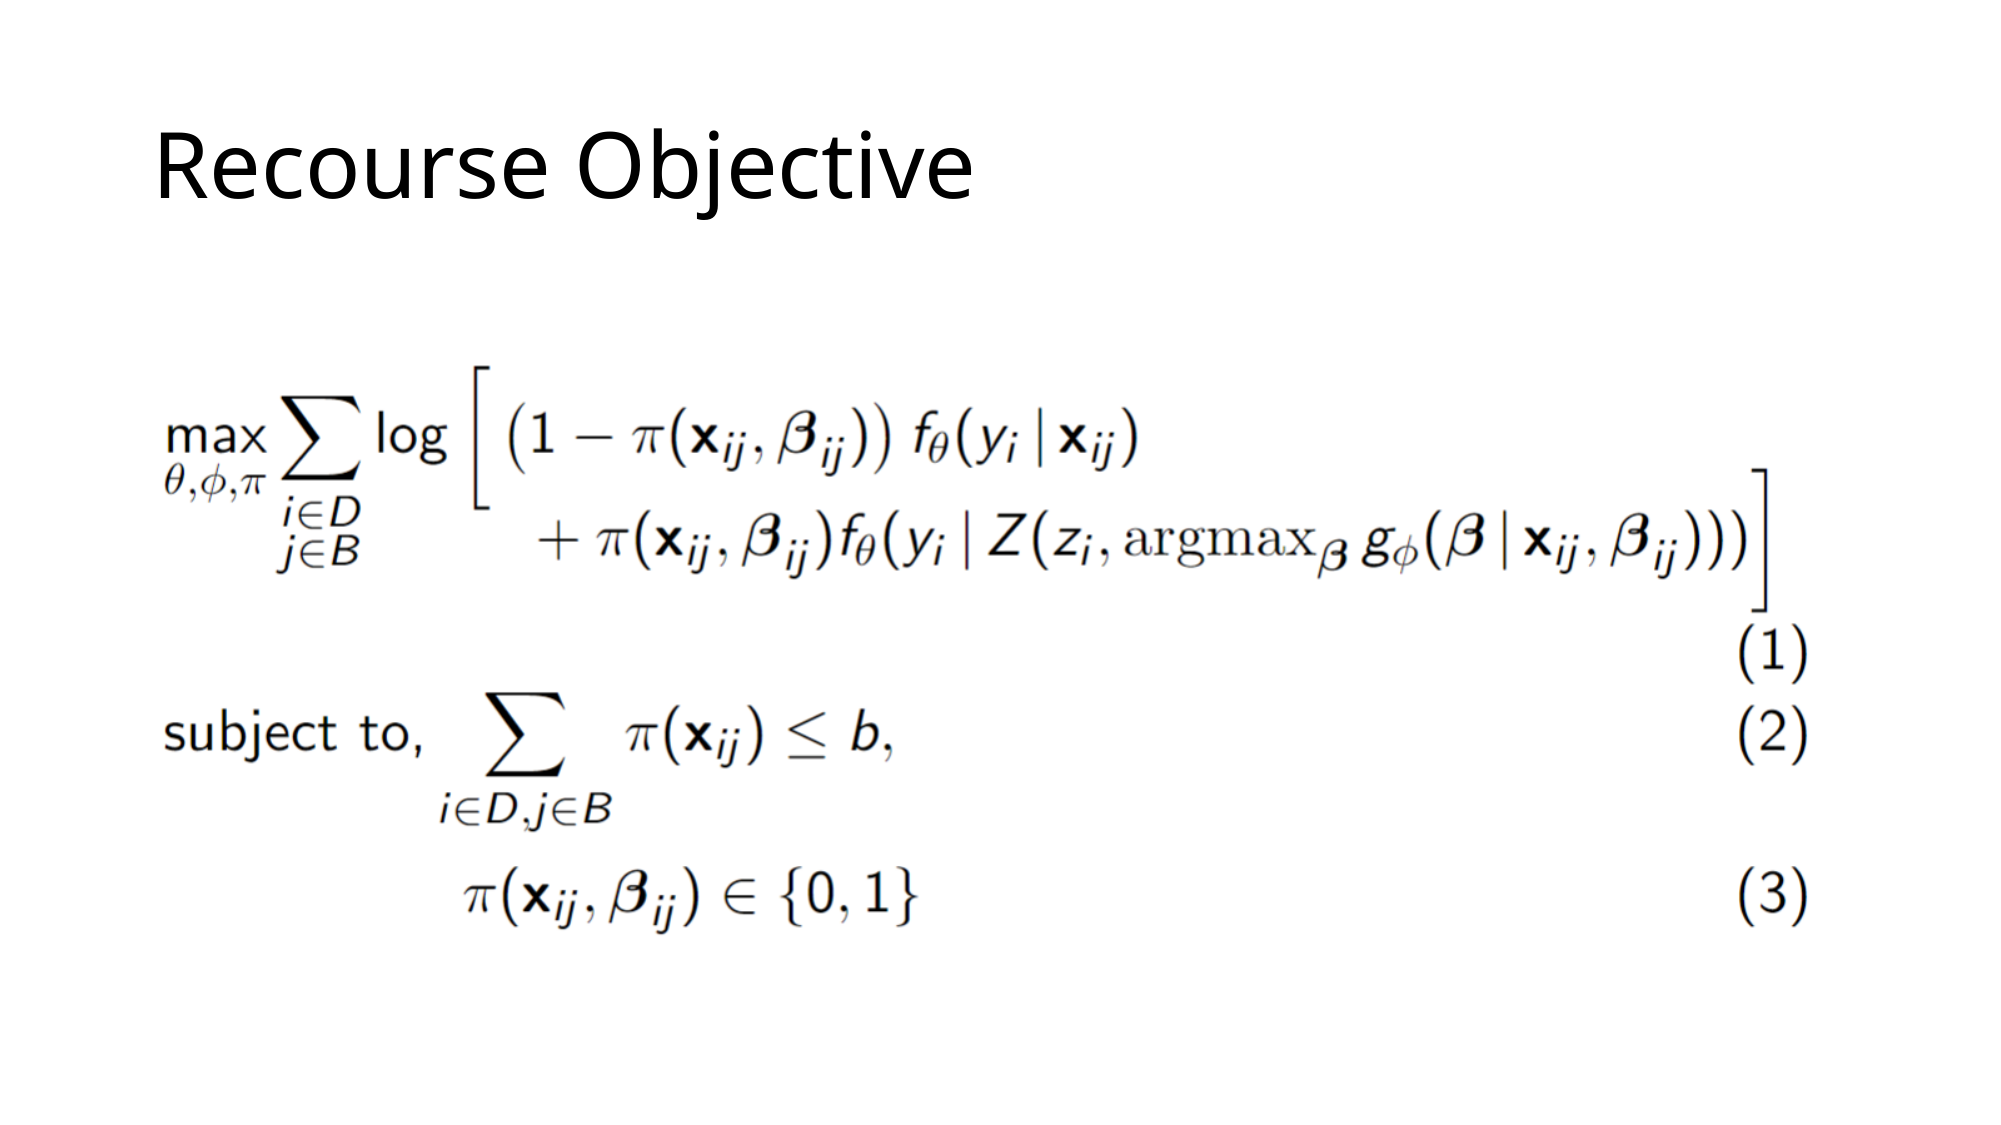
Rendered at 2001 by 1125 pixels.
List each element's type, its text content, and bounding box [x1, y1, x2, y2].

title Recourse Objective [137, 59, 1863, 278]
picture [73, 319, 1882, 1004]
